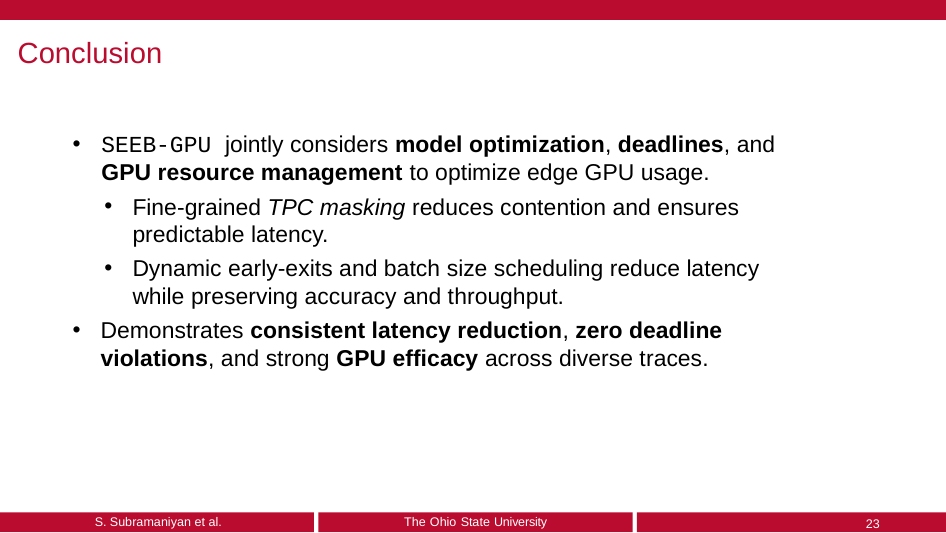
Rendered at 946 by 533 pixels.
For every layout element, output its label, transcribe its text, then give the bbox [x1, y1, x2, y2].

title Conclusion [15, 31, 598, 124]
list SEEB-GPU jointly considers model optimization, deadlines, and GPU resource management to optimize edge GPU usage. Fine-grained TPC masking reduces contention and ensures predictable latency. Dynamic early-exits and batch size scheduling reduce latency while preserving accuracy and throughput. Demonstrates consistent latency reduction, zero deadline violations, and strong GPU efficacy across diverse traces. [47, 91, 873, 424]
slide_number 23 [689, 514, 898, 533]
footer The Ohio State University [402, 514, 551, 533]
slide_number S. Subramaniyan et al. [92, 514, 223, 533]
